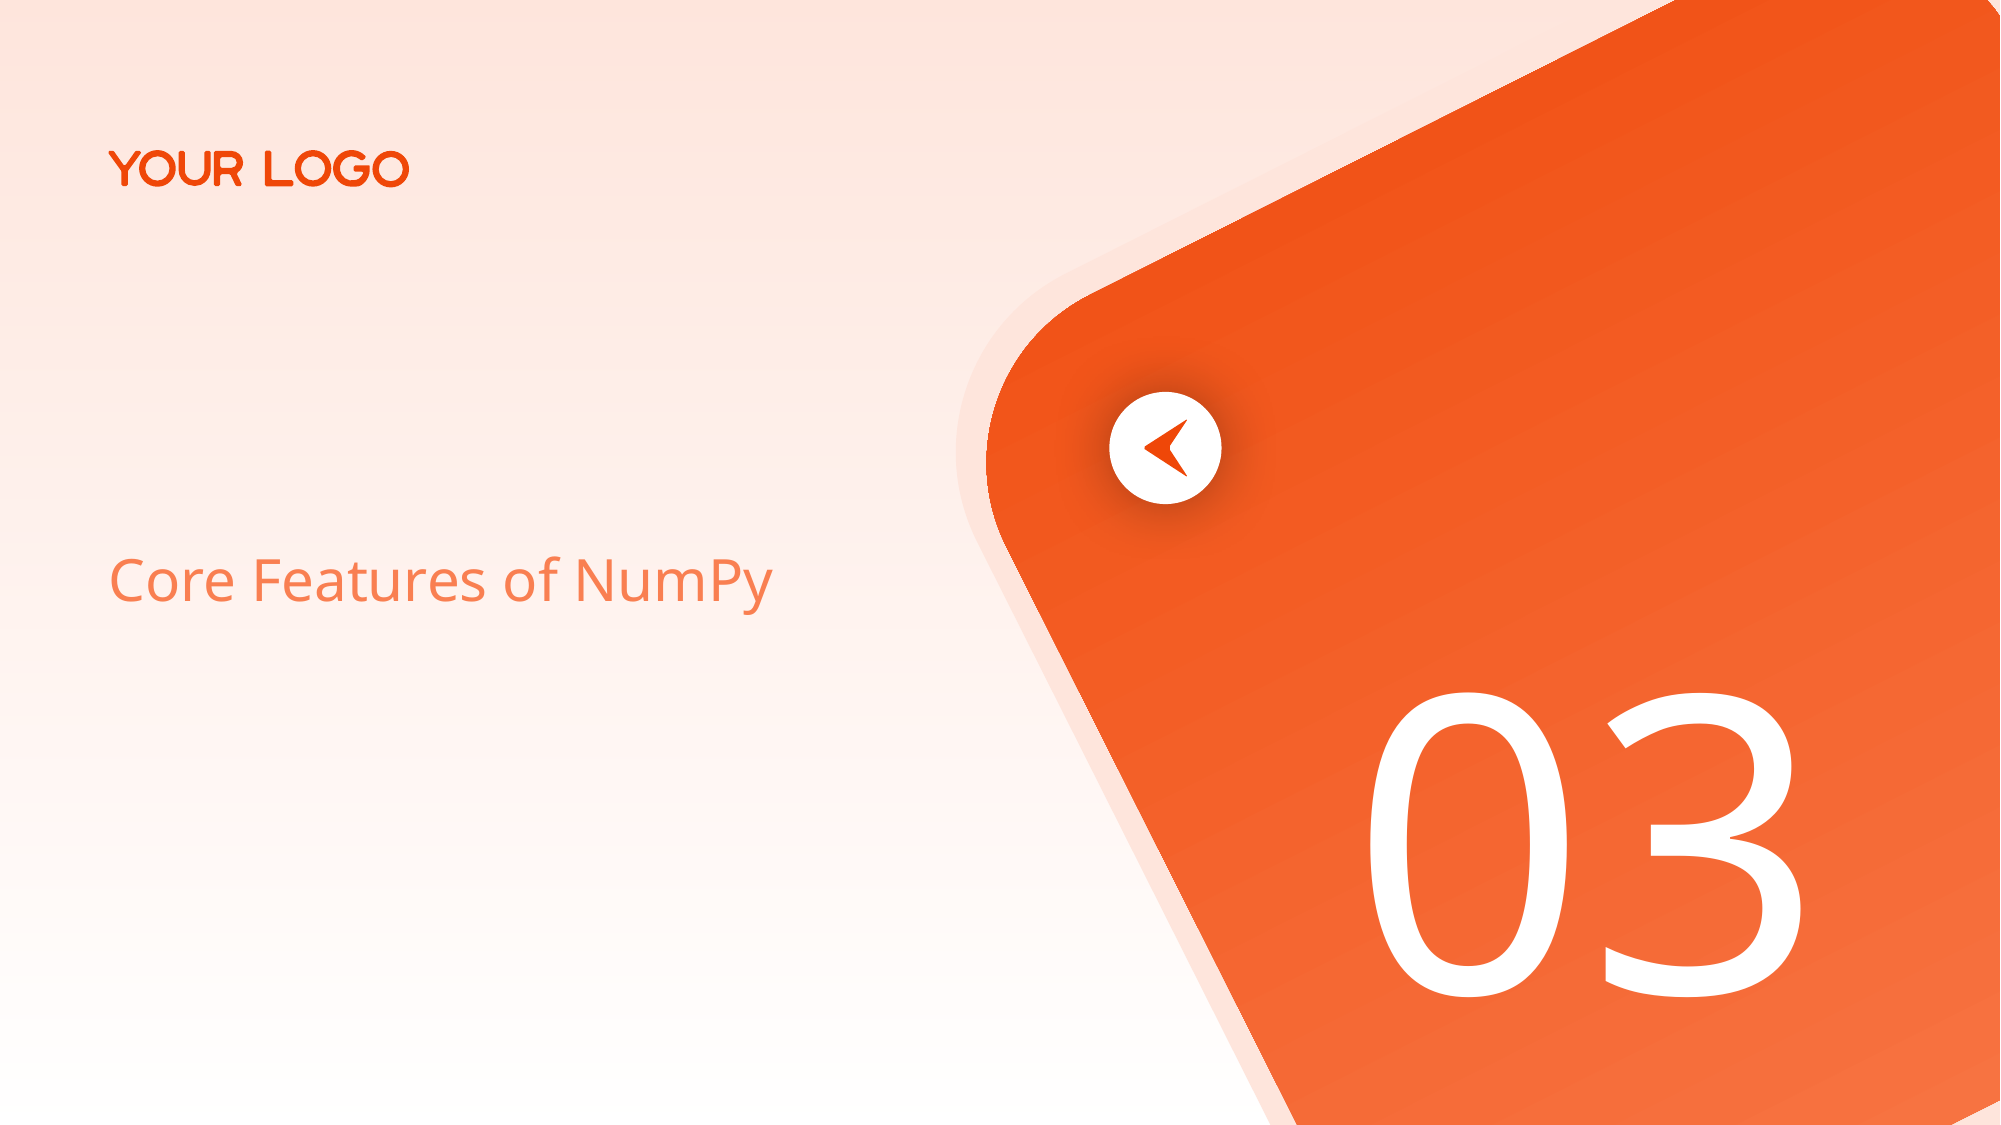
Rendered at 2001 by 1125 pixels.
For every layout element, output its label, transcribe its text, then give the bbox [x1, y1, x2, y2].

text_box [1109, 391, 1222, 505]
text_box Core Features of NumPy [108, 274, 923, 884]
text_box [955, 0, 1674, 1125]
text_box [213, 150, 244, 187]
text_box [372, 150, 410, 188]
text_box [139, 150, 176, 187]
text_box [986, 0, 2000, 1125]
text_box [1988, 0, 2000, 15]
text_box [264, 150, 294, 187]
text_box [108, 150, 142, 187]
text_box [1144, 419, 1187, 477]
text_box [333, 150, 370, 187]
text_box [178, 150, 211, 187]
text_box [1953, 1101, 2000, 1125]
text_box [294, 150, 332, 187]
text_box 03 [1278, 185, 1825, 972]
